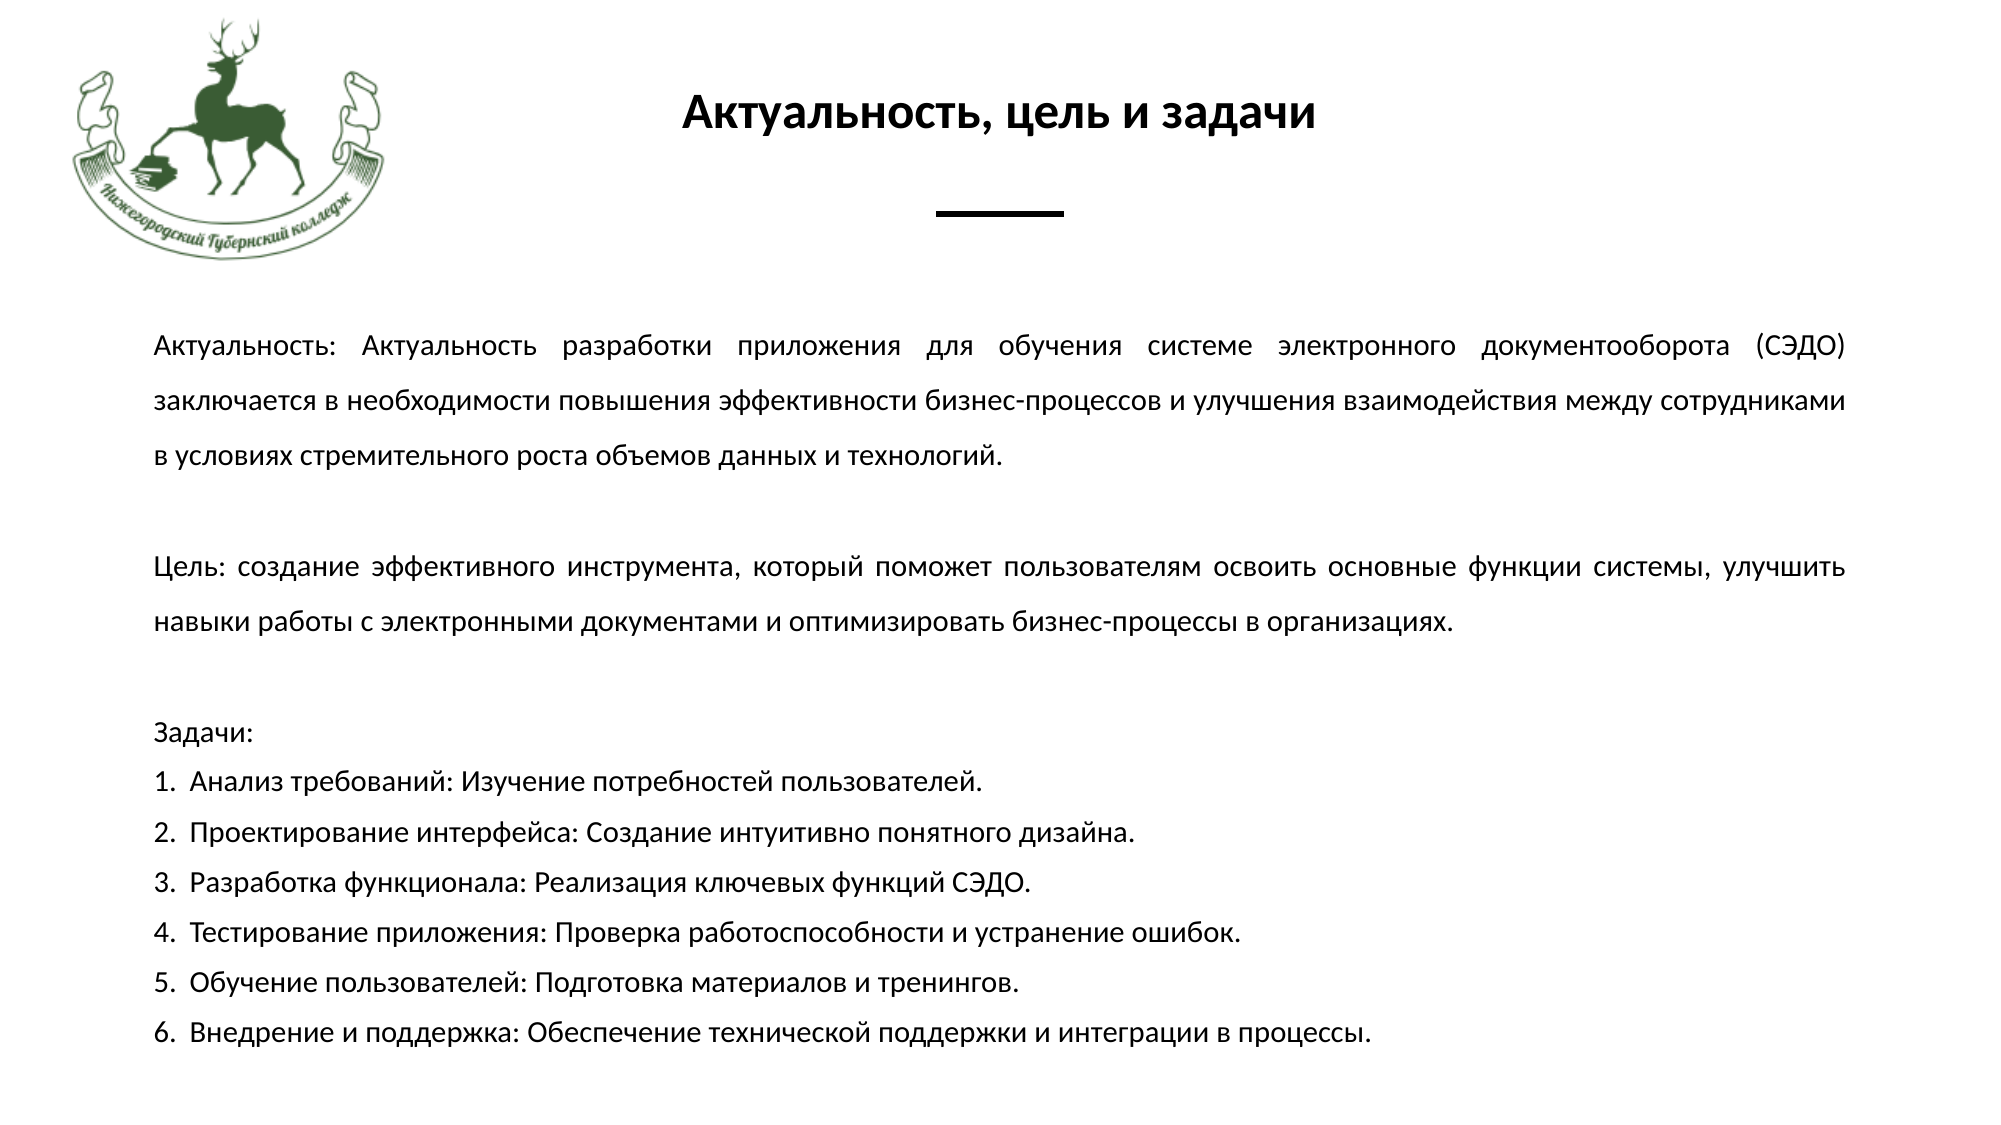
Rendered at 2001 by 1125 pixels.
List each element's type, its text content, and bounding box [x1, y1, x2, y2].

list Актуальность: Актуальность разработки приложения для обучения системе электронного документооборота (СЭДО) заключается в необходимости повышения эффективности бизнес-процессов и улучшения взаимодействия между сотрудниками в условиях стремительного роста объемов данных и технологий. Цель: создание эффективного инструмента, который поможет пользователям освоить основные функции системы, улучшить навыки работы с электронными документами и оптимизировать бизнес-процессы в организациях. Задачи: Анализ требований: Изучение потребностей пользователей. Проектирование интерфейса: Создание интуитивно понятного дизайна. Разработка функционала: Реализация ключевых функций СЭДО. Тестирование приложения: Проверка работоспособности и устранение ошибок. Обучение пользователей: Подготовка материалов и тренингов. Внедрение и поддержка: Обеспечение технической поддержки и интеграции в процессы. [138, 298, 1862, 1065]
picture [40, 4, 422, 279]
title Актуальность, цель и задачи [658, 60, 1342, 165]
text_box [934, 209, 1066, 219]
